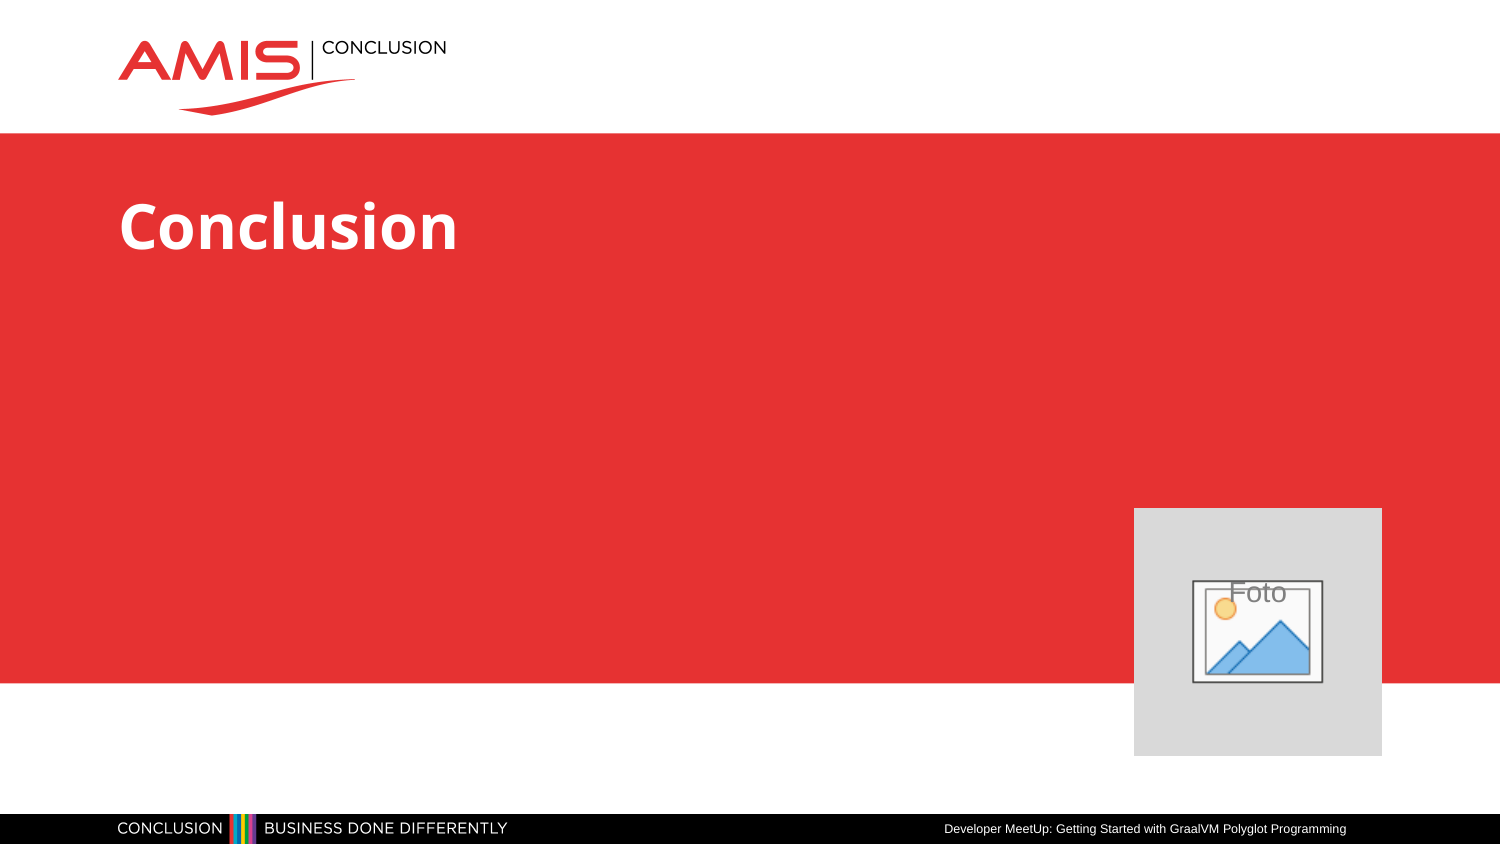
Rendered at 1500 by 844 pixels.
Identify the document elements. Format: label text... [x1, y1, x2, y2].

picture [1133, 507, 1382, 756]
picture [106, 17, 579, 124]
footer Developer MeetUp: Getting Started with GraalVM Polyglot Programming [814, 820, 1347, 839]
title Conclusion [118, 183, 1382, 502]
picture [0, 814, 236, 844]
picture [239, 814, 1500, 844]
